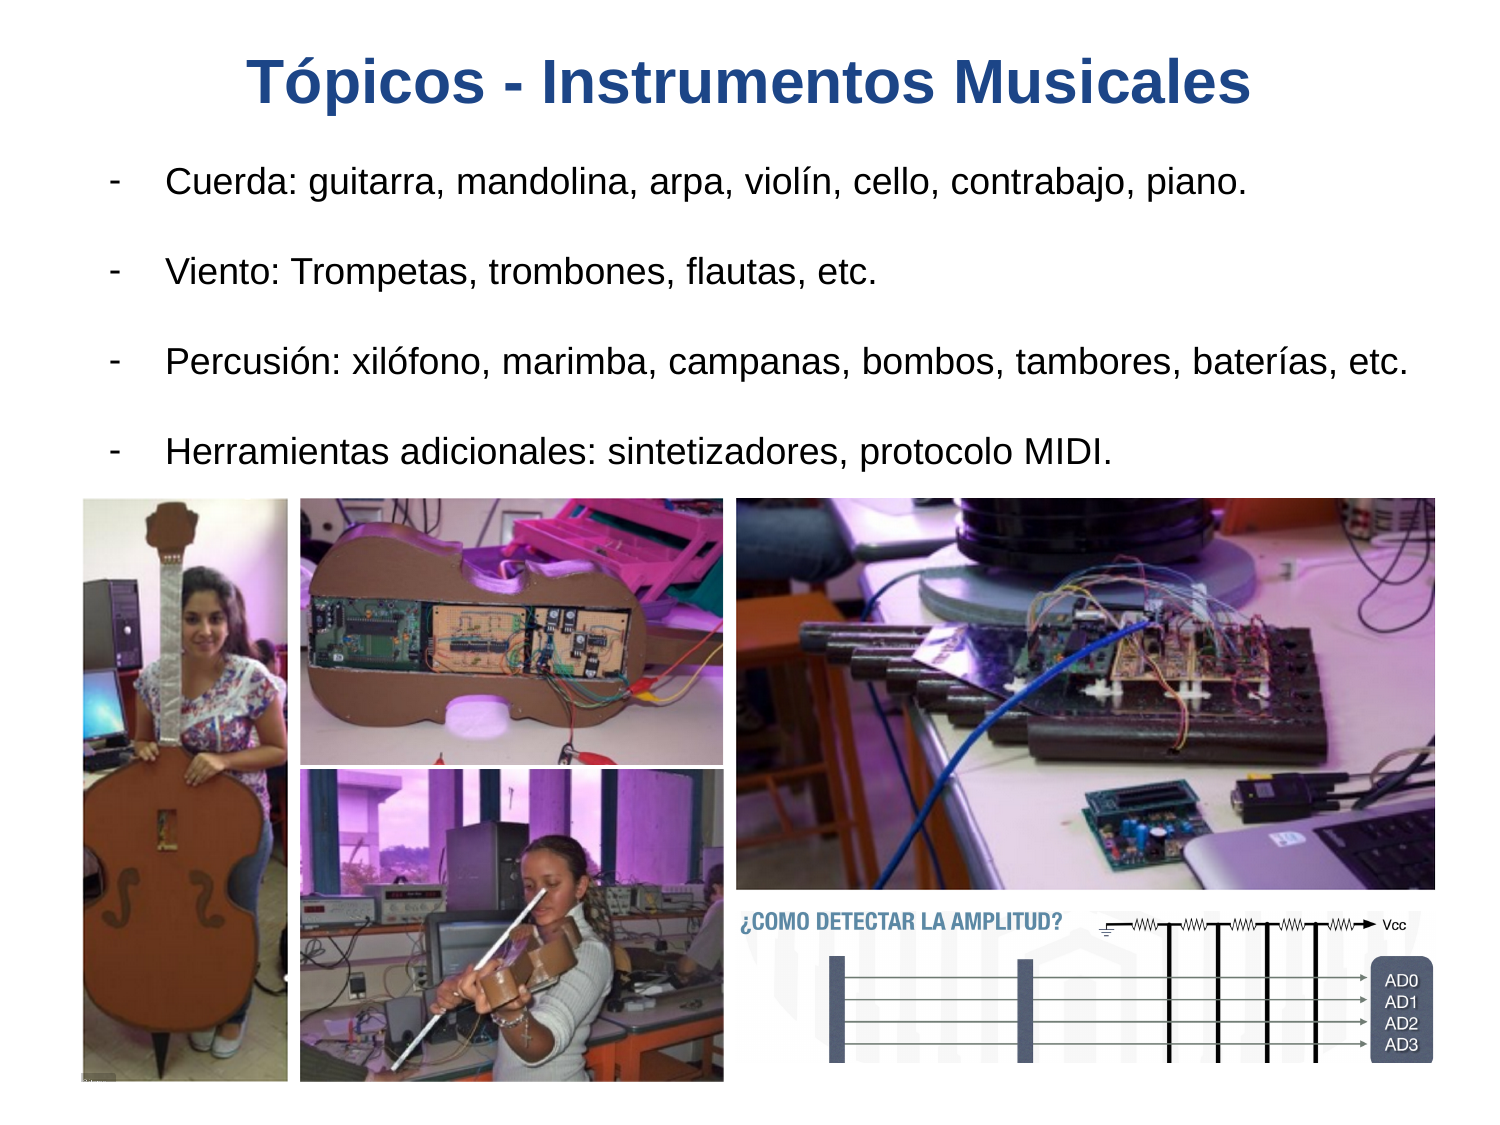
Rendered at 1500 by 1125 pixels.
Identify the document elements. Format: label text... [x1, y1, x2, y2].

picture [300, 498, 724, 1082]
title Tópicos - Instrumentos Musicales [75, 32, 1425, 131]
text_box Cuerda: guitarra, mandolina, arpa, violín, cello, contrabajo, piano. Viento: Trompetas, trombones, flautas, etc. Percusión: xilófono, marimba, campanas, bombos, tambores, baterías, etc. Herramientas adicionales: sintetizadores, protocolo MIDI. [74, 141, 1473, 499]
picture [735, 498, 1436, 891]
picture [80, 498, 289, 1082]
picture [735, 911, 1436, 1064]
